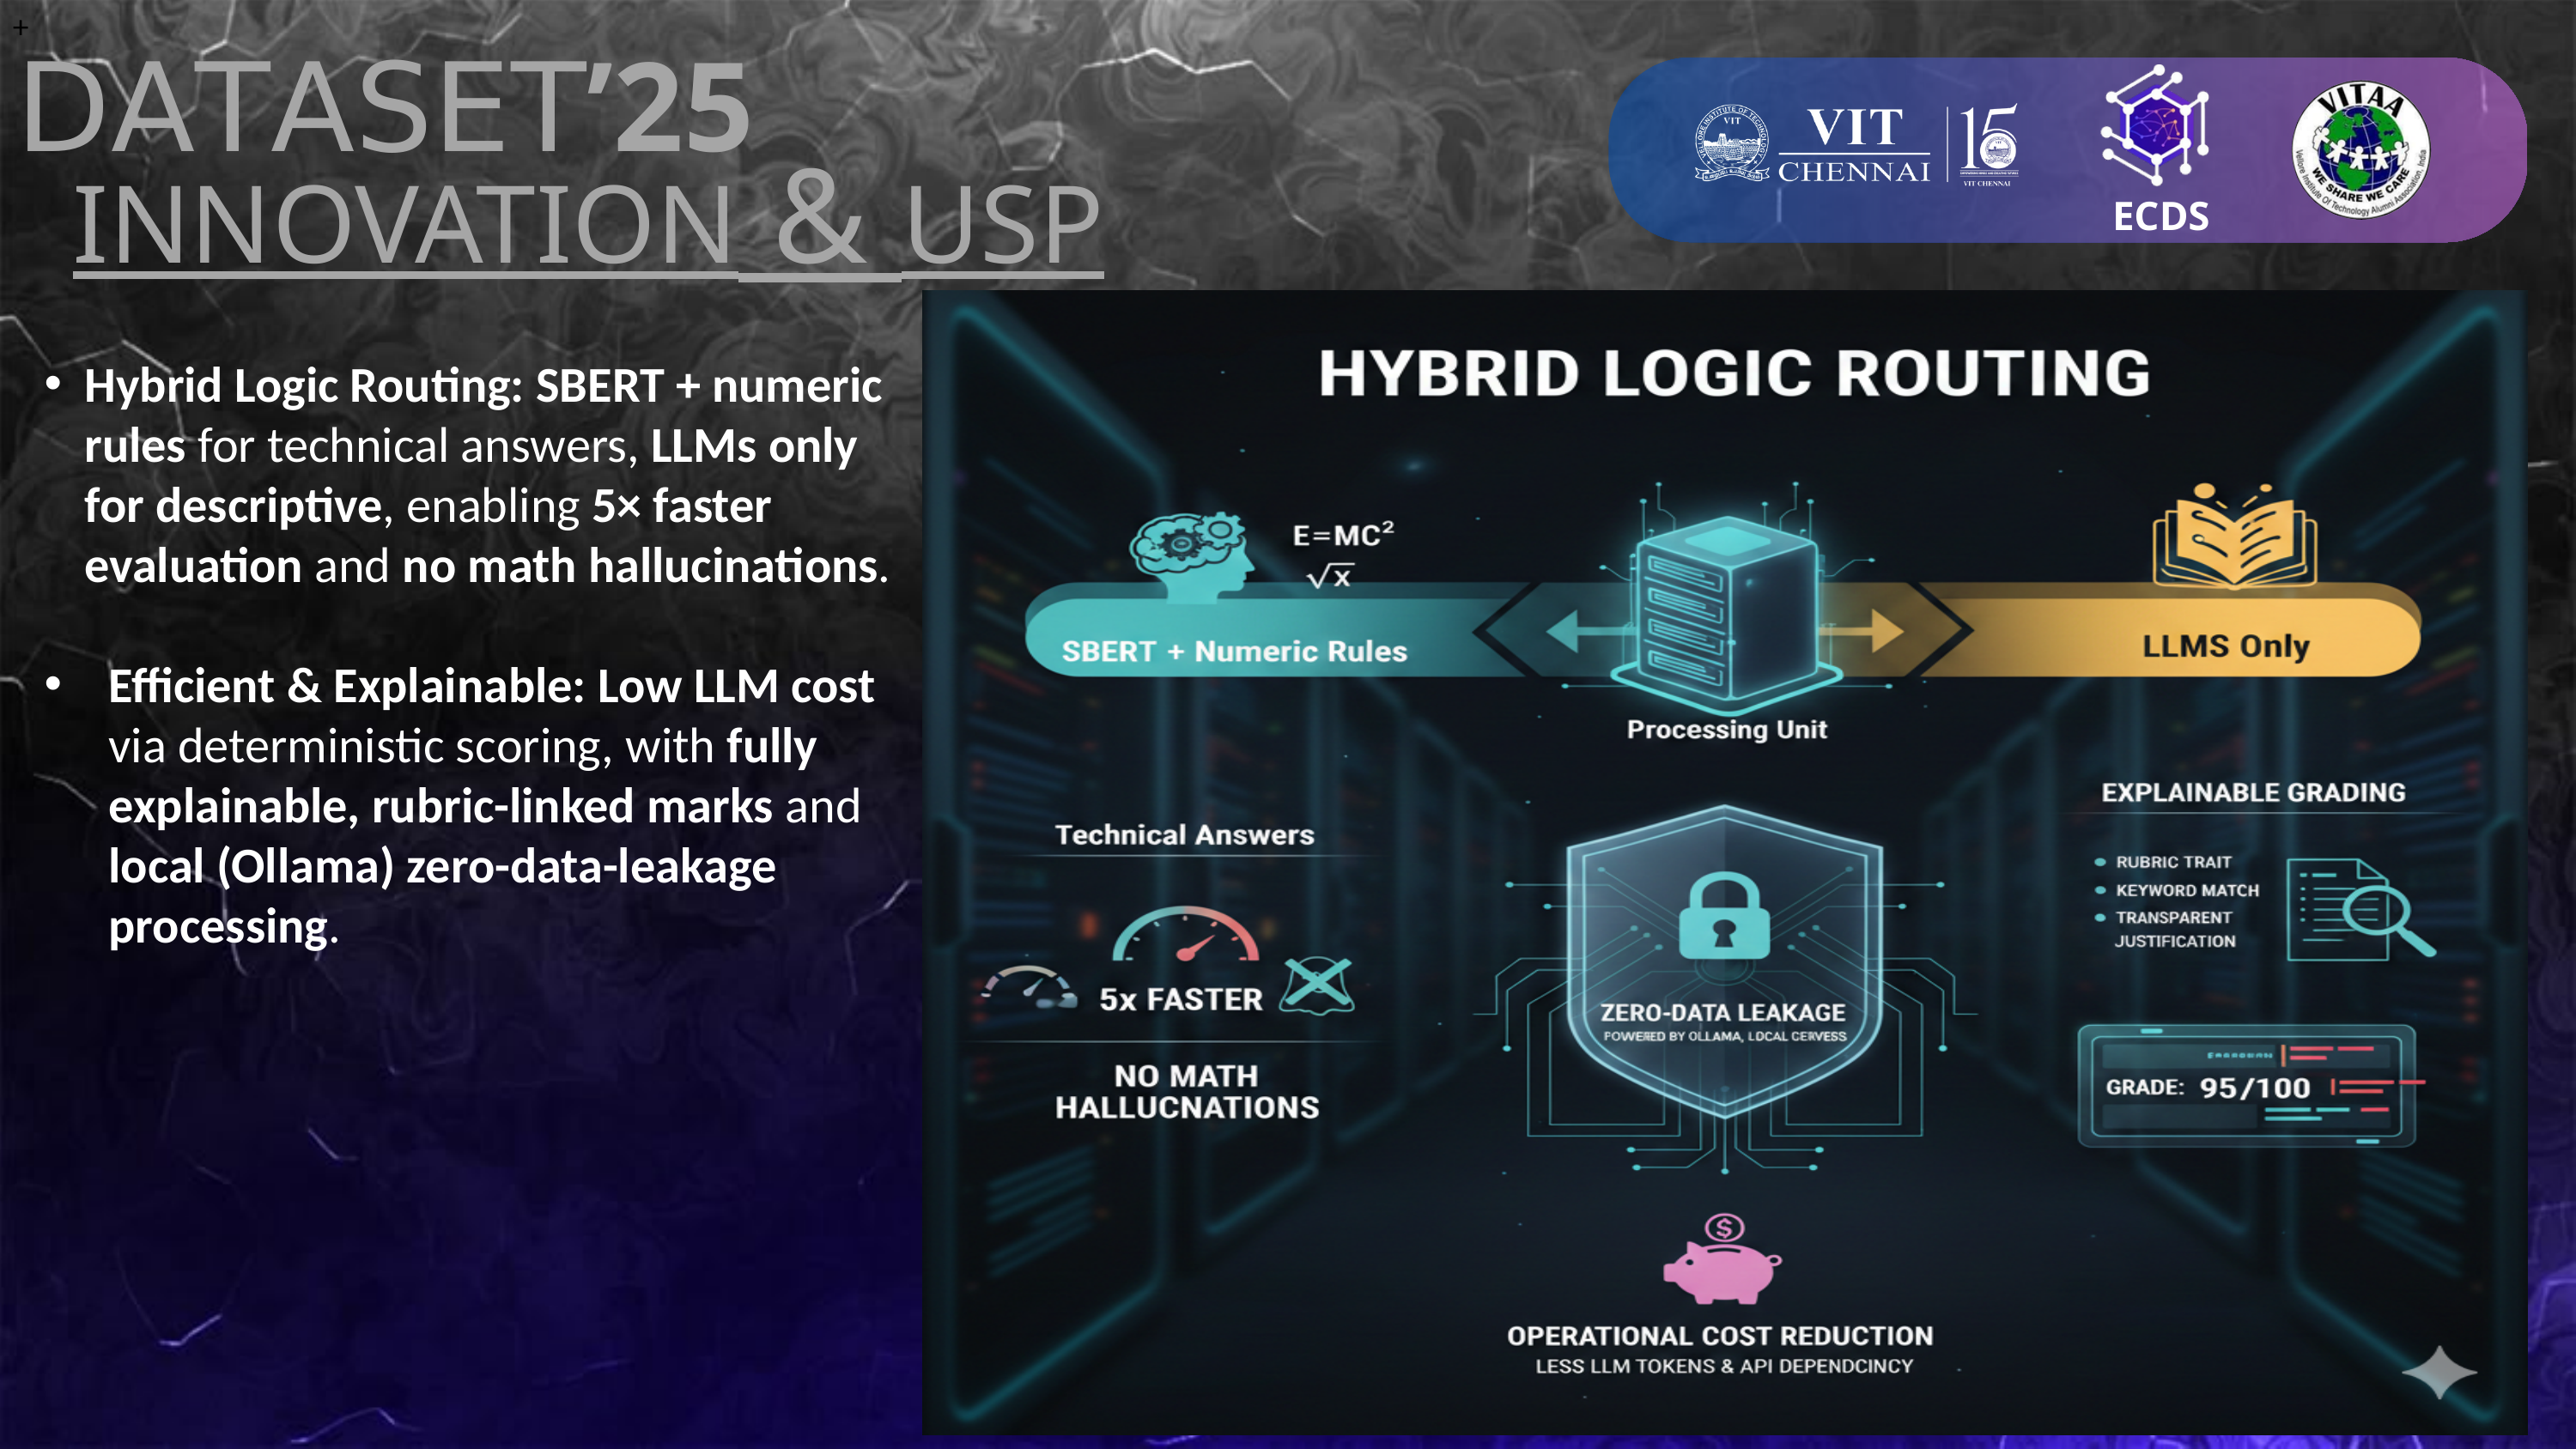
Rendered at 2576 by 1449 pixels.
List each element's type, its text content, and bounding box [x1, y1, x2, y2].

text_box + [0, 0, 2576, 1449]
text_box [2064, 64, 2251, 235]
text_box Hybrid Logic Routing: SBERT + numeric rules for technical answers, LLMs only for descriptive, enabling 5× faster evaluation and no math hallucinations. Efficient & Explainable: Low LLM cost via deterministic scoring, with fully explainable, rubric-linked marks and local (Ollama) zero-data-leakage processing. [31, 346, 918, 960]
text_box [1608, 57, 2528, 243]
text_box INNOVATION & USP [0, 159, 1632, 290]
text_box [2291, 80, 2432, 220]
text_box 𝖣𝖠𝖳𝖠𝖲𝖤𝖳’25 [1, 3, 770, 159]
picture [922, 290, 2528, 1436]
